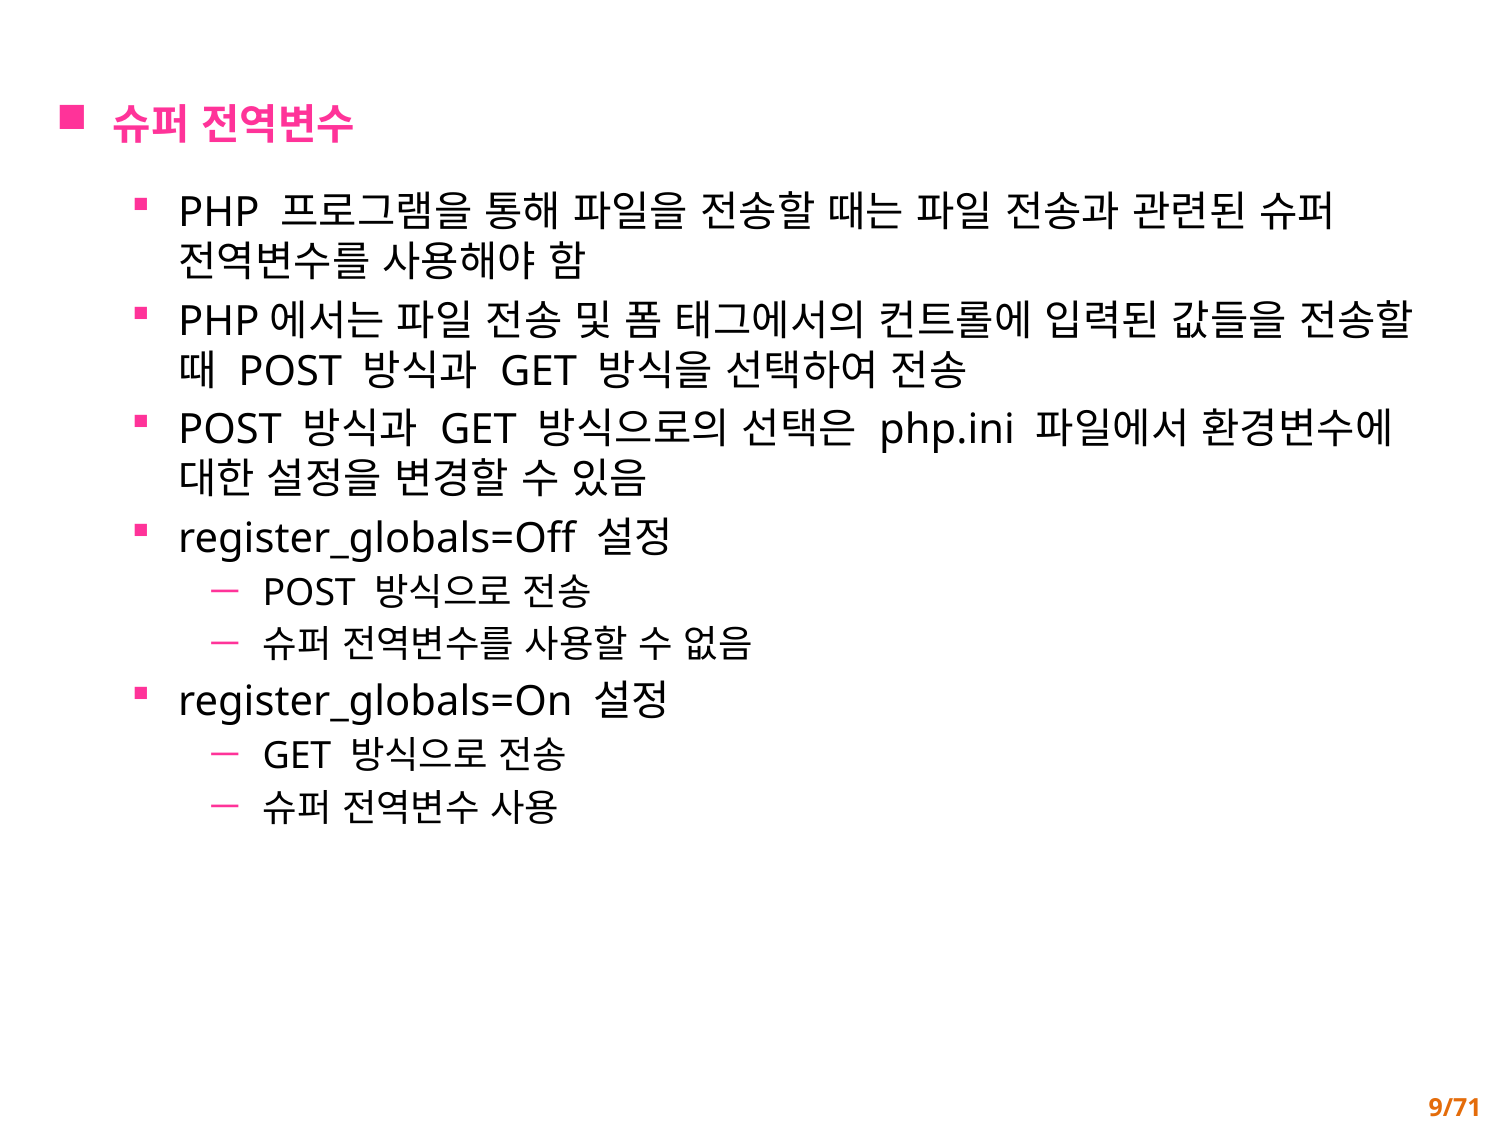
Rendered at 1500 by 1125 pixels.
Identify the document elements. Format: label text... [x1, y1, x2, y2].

list 슈퍼 전역변수 PHP 프로그램을 통해 파일을 전송할 때는 파일 전송과 관련된 슈퍼 전역변수를 사용해야 함 PHP에서는 파일 전송 및 폼 태그에서의 컨트롤에 입력된 값들을 전송할 때 POST 방식과 GET 방식을 선택하여 전송 POST 방식과 GET 방식으로의 선택은 php.ini 파일에서 환경변수에 대한 설정을 변경할 수 있음 register_globals=Off 설정 POST 방식으로 전송 슈퍼 전역변수를 사용할 수 없음 register_globals=On 설정 GET 방식으로 전송 슈퍼 전역변수 사용 [41, 90, 1459, 894]
